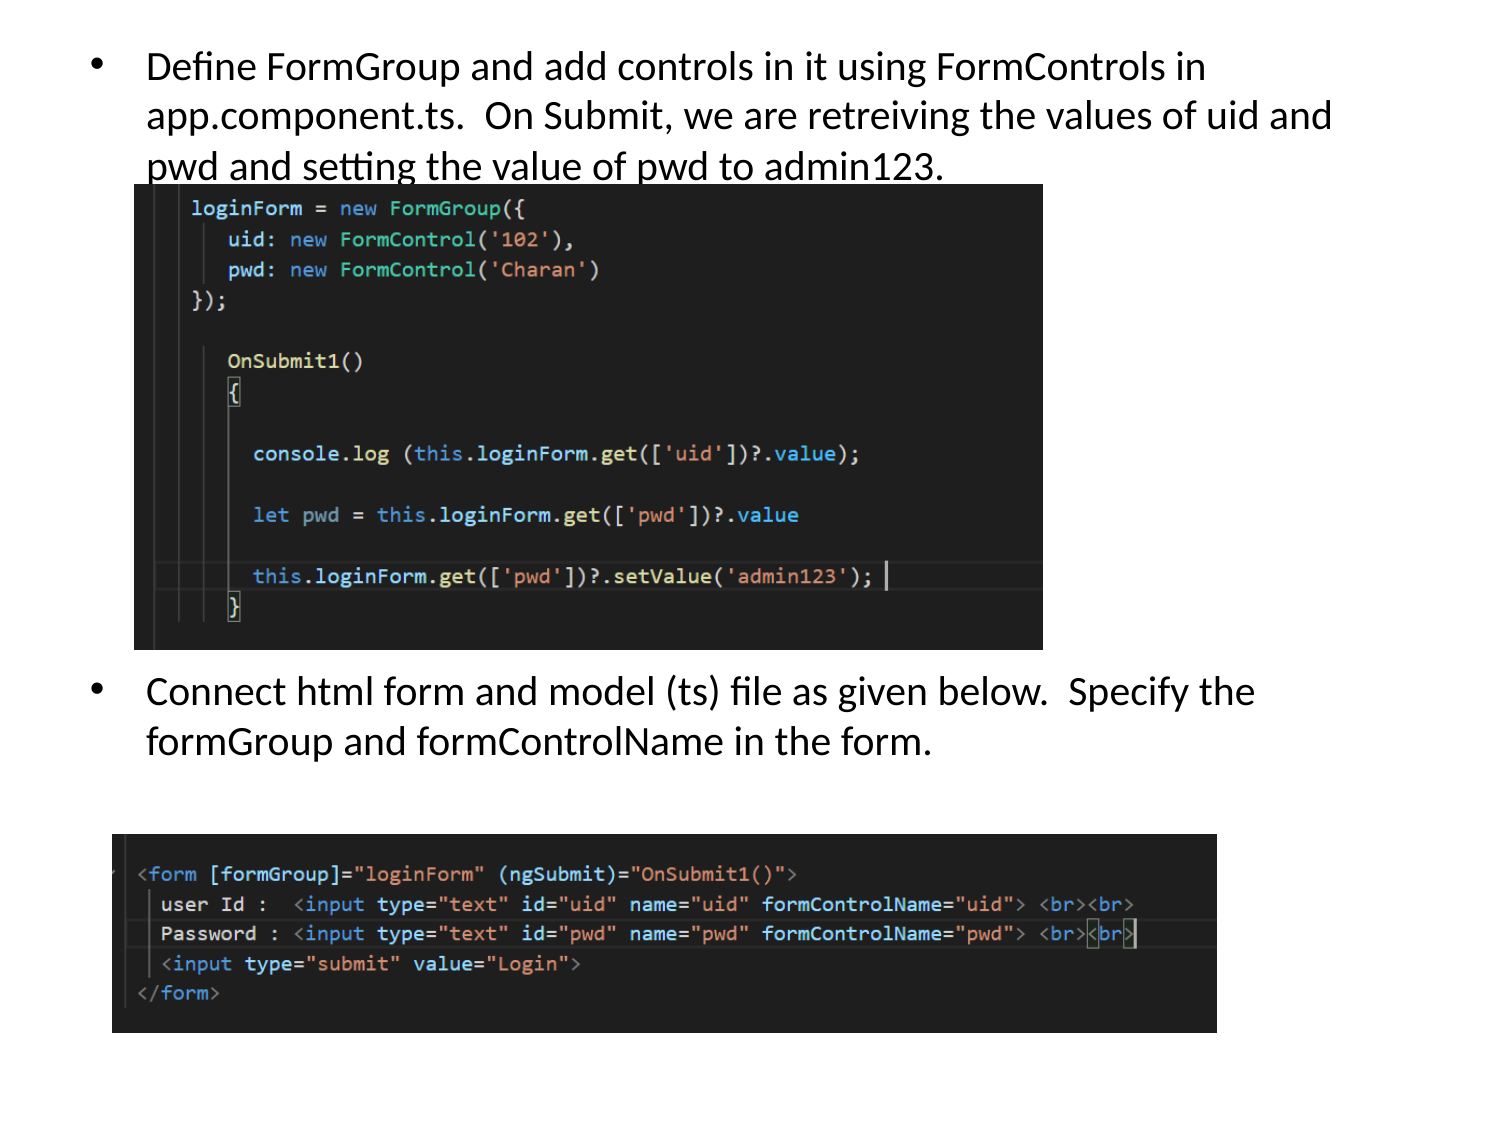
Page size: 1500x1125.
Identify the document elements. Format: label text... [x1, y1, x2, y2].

picture [111, 833, 1218, 1033]
picture [134, 184, 1043, 650]
list Define FormGroup and add controls in it using FormControls in app.component.ts. On Submit, we are retreiving the values of uid and pwd and setting the value of pwd to admin123. Connect html form and model (ts) file as given below. Specify the formGroup and formControlName in the form. [75, 31, 1425, 1005]
